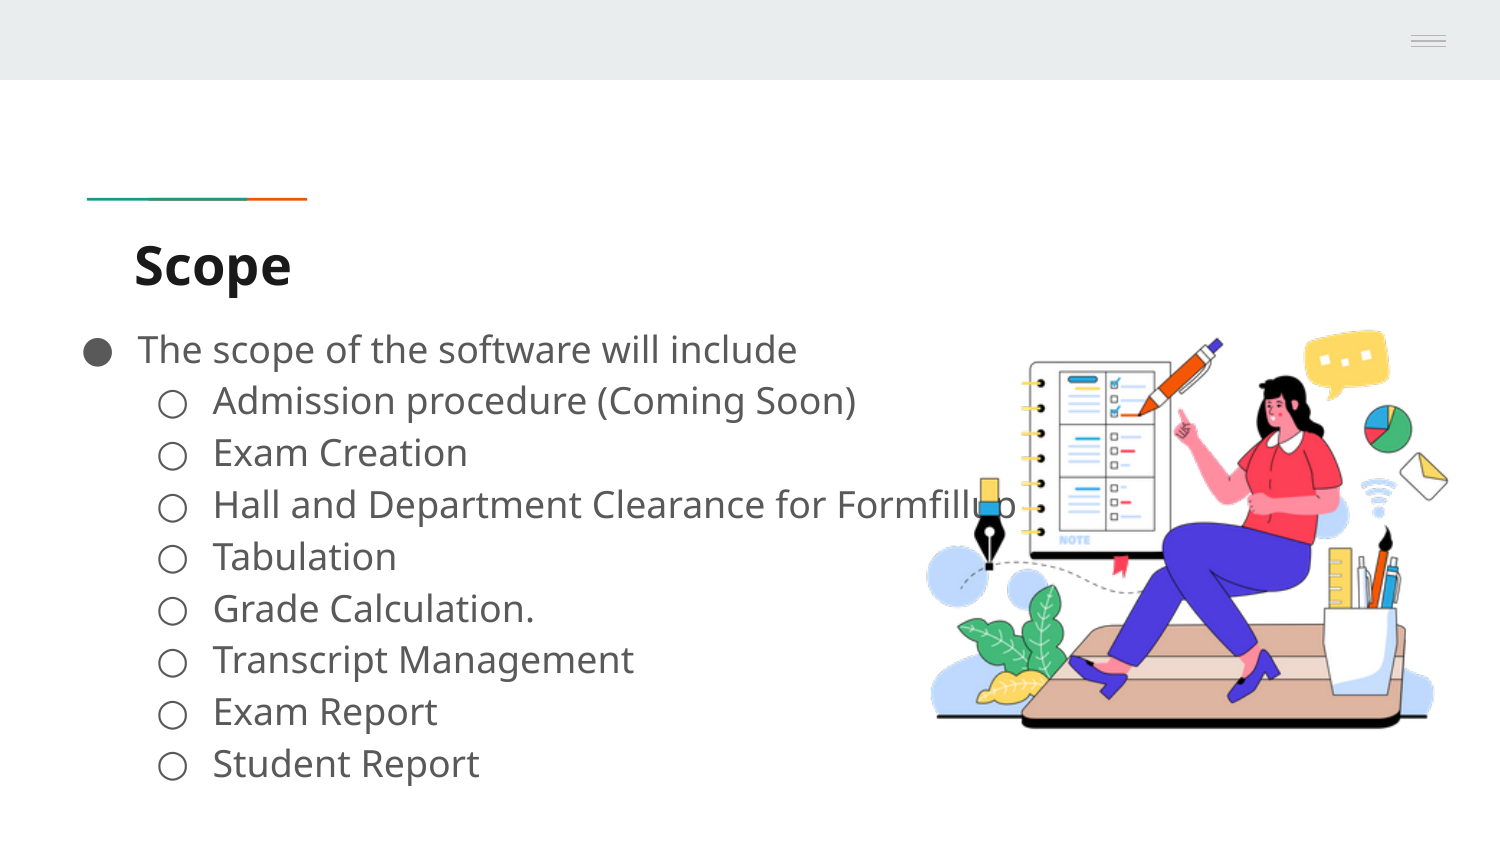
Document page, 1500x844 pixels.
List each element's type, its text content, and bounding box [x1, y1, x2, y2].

picture [918, 205, 1500, 844]
title Scope [119, 216, 913, 304]
list The scope of the software will include Admission procedure (Coming Soon) Exam Creation Hall and Department Clearance for Formfillup Tabulation Grade Calculation. Transcript Management Exam Report Student Report [47, 304, 913, 660]
